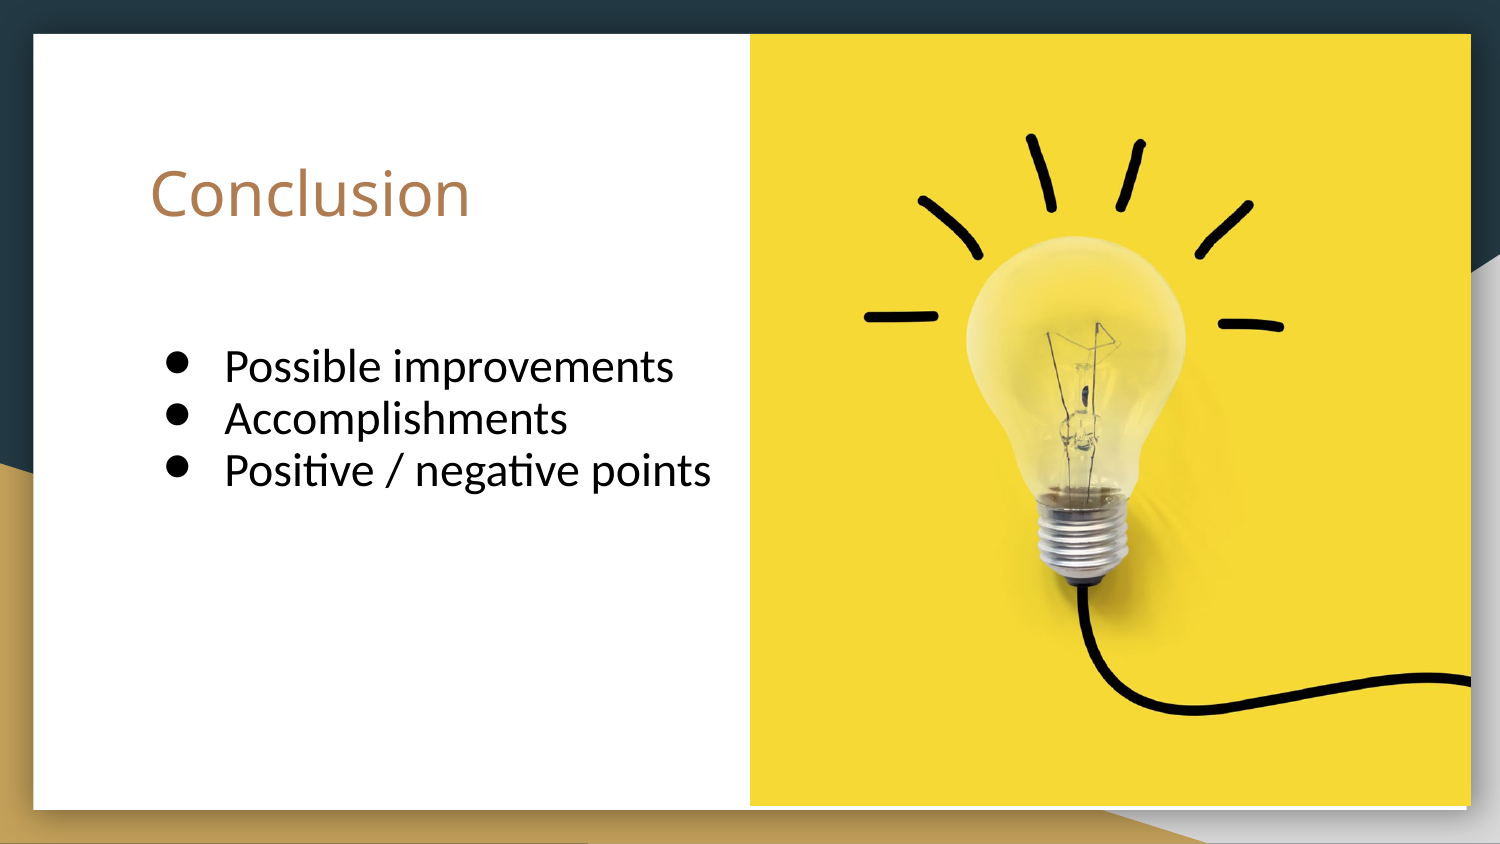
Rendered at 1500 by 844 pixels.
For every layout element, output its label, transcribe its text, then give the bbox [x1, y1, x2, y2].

picture [749, 34, 1471, 806]
title Conclusion [134, 138, 744, 296]
list Possible improvements Accomplishments Positive / negative points [134, 326, 744, 729]
